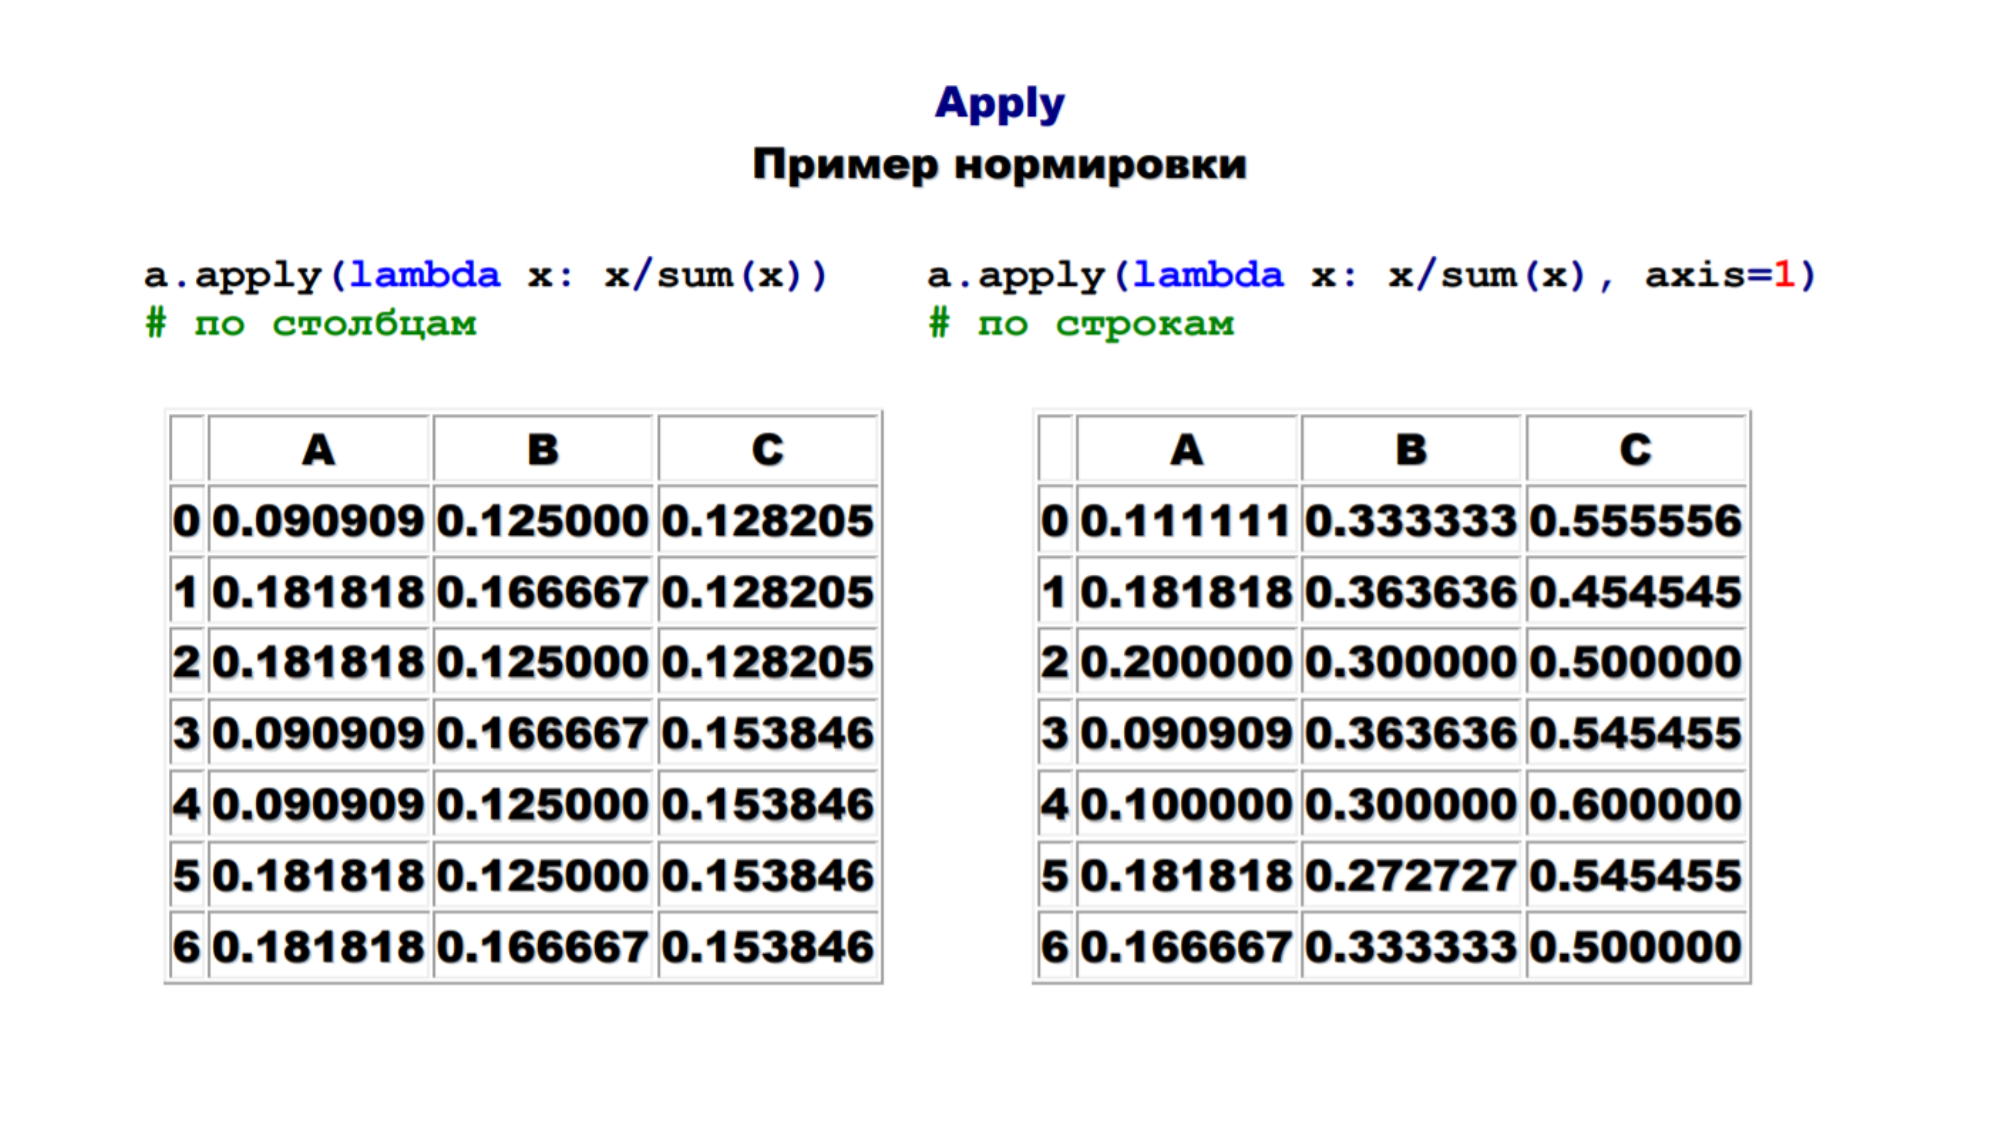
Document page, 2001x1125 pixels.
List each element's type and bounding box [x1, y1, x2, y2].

list [131, 67, 1829, 1011]
